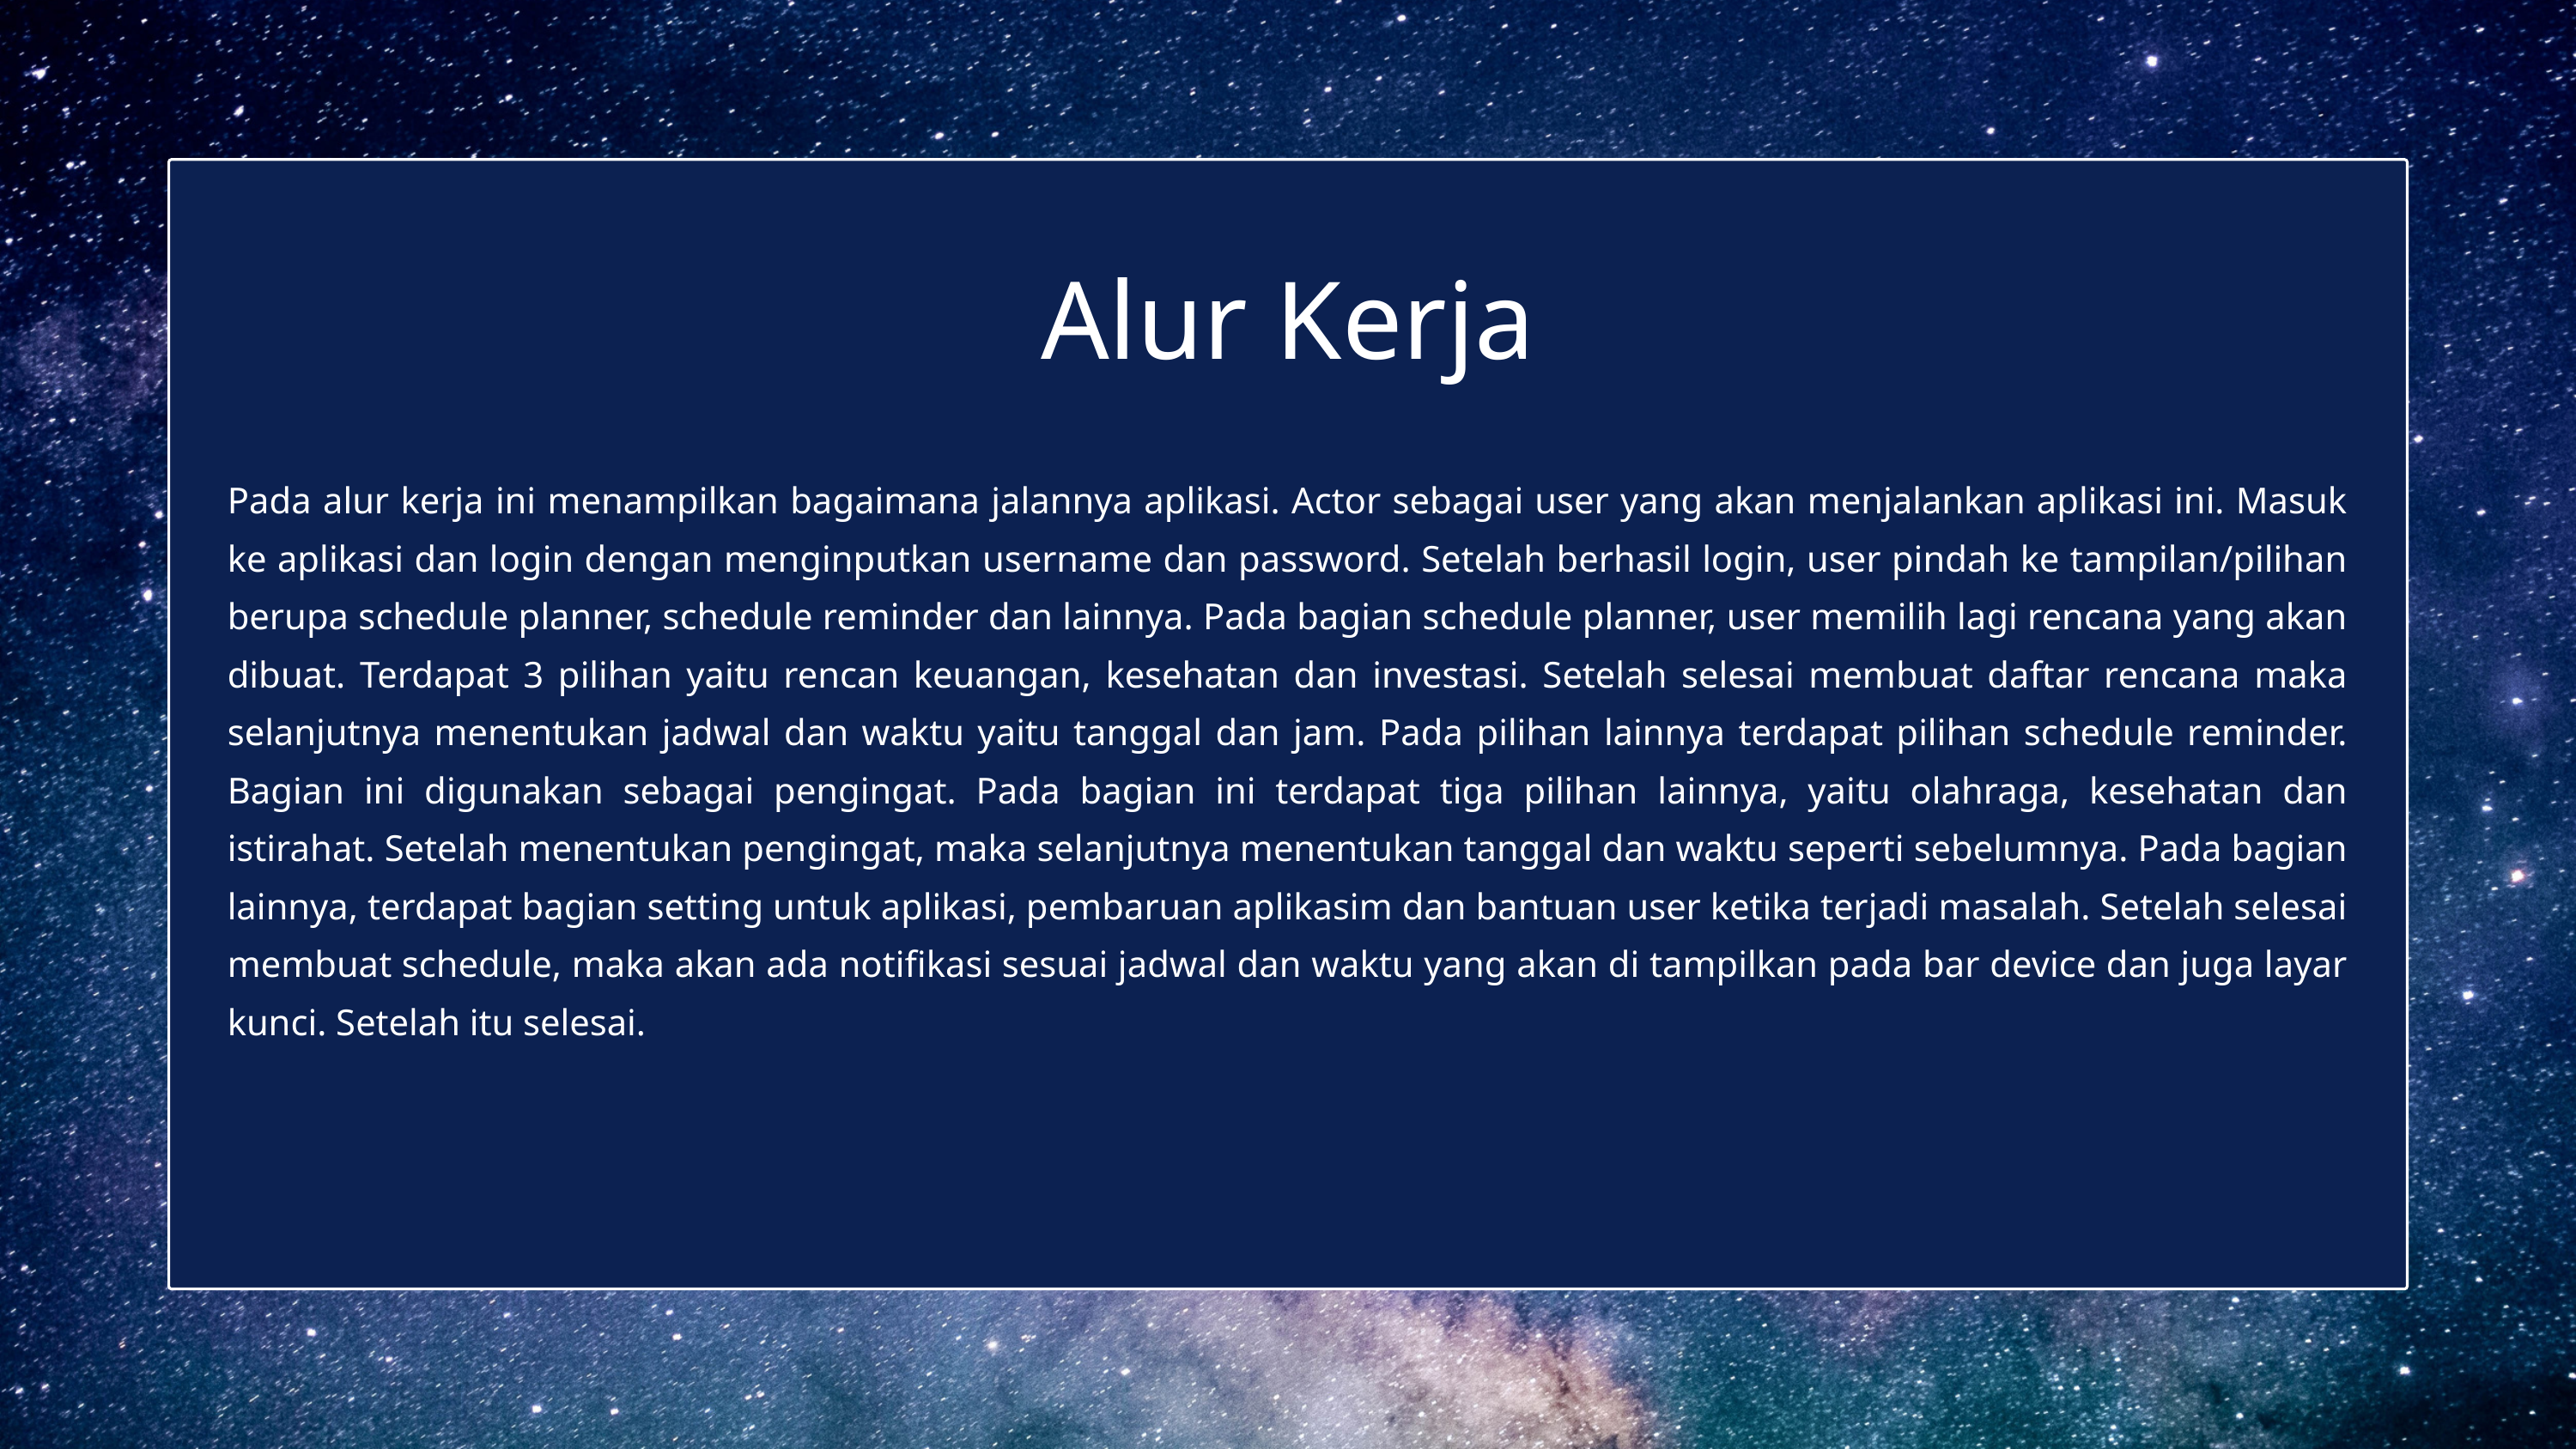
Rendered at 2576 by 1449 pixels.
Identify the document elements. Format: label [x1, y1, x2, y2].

text_box [0, 0, 2576, 1449]
text_box [168, 159, 2408, 1289]
